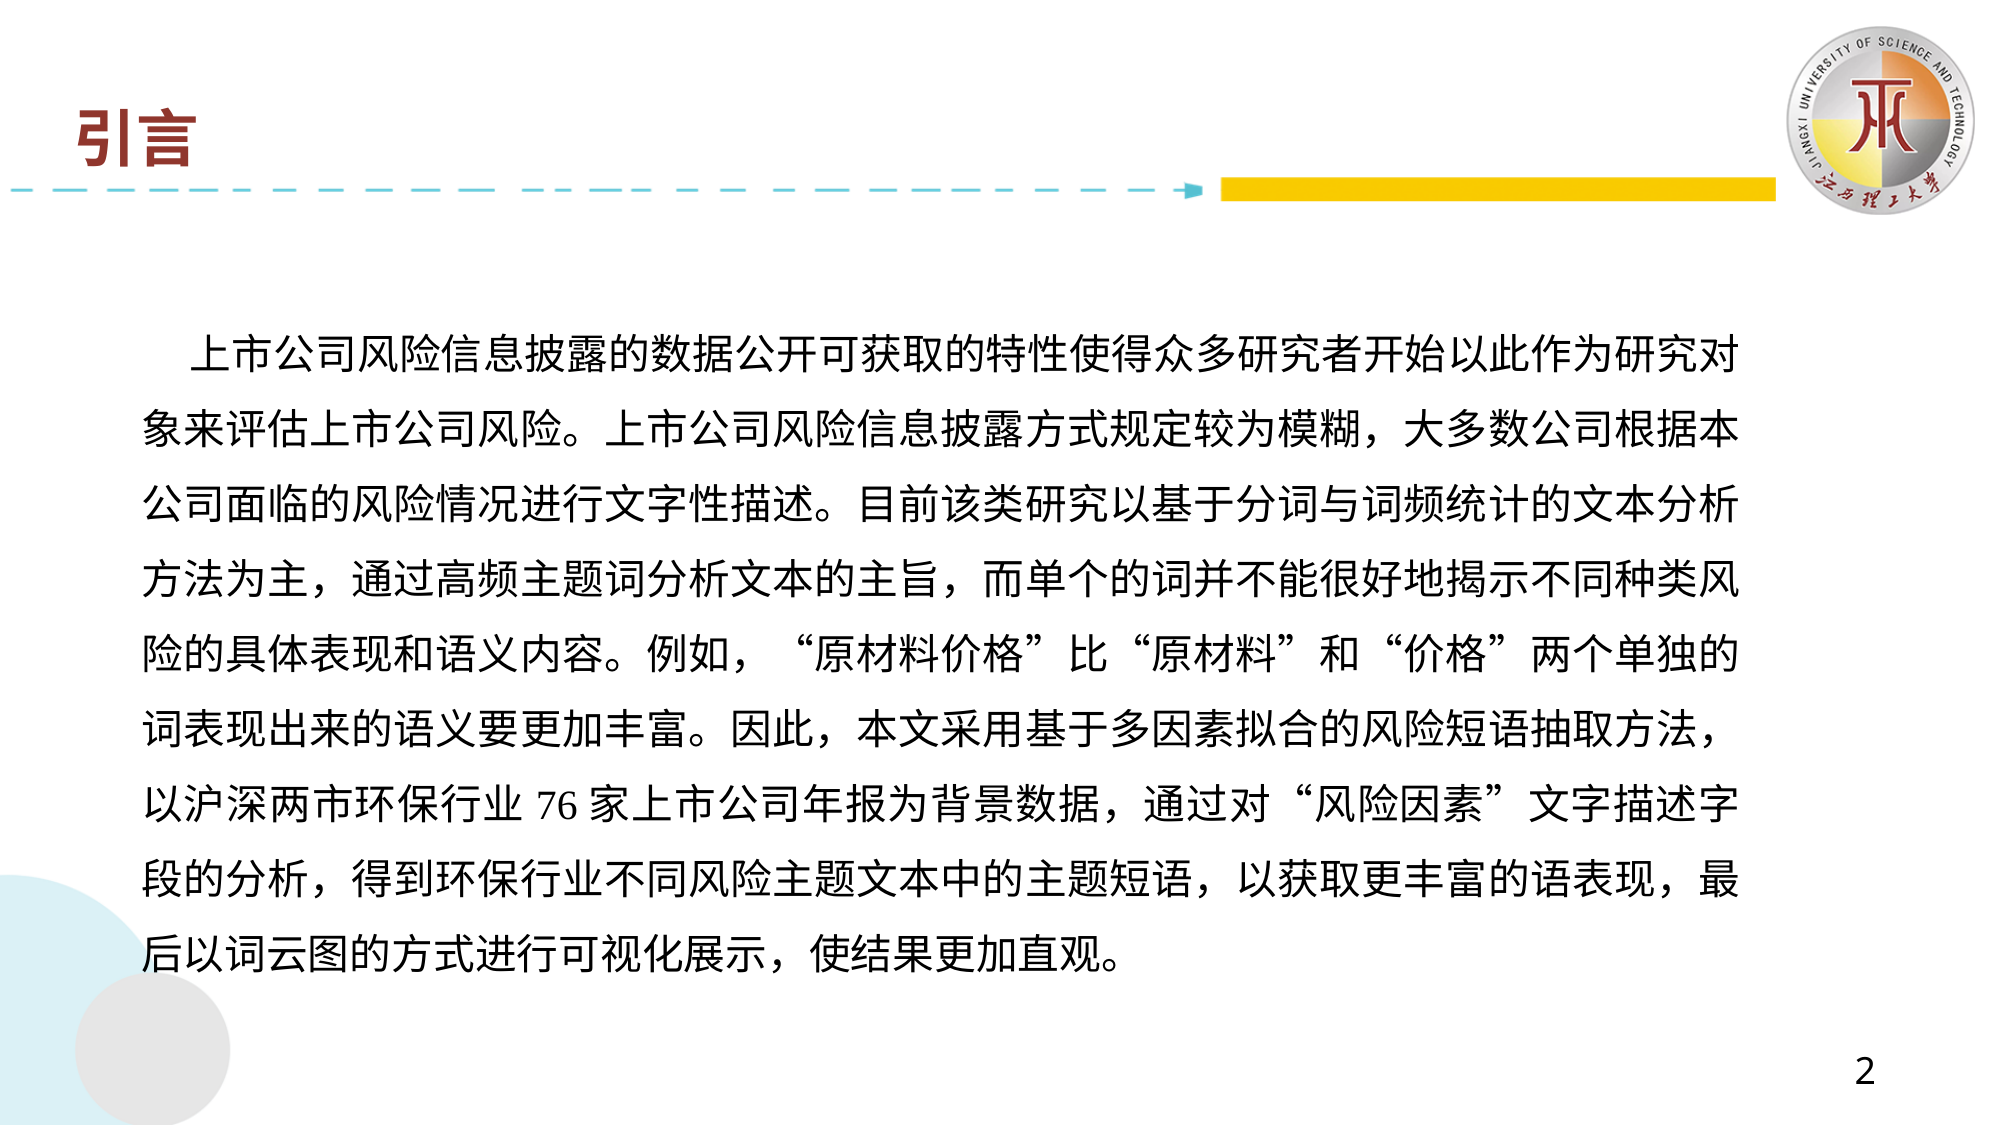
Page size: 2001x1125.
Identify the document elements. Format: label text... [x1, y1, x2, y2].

picture [0, 0, 2001, 1125]
text_box 上市公司风险信息披露的数据公开可获取的特性使得众多研究者开始以此作为研究对象来评估上市公司风险。上市公司风险信息披露方式规定较为模糊，大多数公司根据本公司面临的风险情况进行文字性描述。目前该类研究以基于分词与词频统计的文本分析方法为主，通过高频主题词分析文本的主旨，而单个的词并不能很好地揭示不同种类风险的具体表现和语义内容。例如，“原材料价格”比“原材料”和“价格”两个单独的词表现出来的语义要更加丰富。因此，本文采用基于多因素拟合的风险短语抽取方法，以沪深两市环保行业76家上市公司年报为背景数据，通过对“风险因素”文字描述字段的分析，得到环保行业不同风险主题文本中的主题短语，以获取更丰富的语表现，最后以词云图的方式进行可视化展示，使结果更加直观。 [126, 295, 1756, 986]
text_box 引言 [59, 91, 684, 182]
text_box 2 [1839, 1039, 1959, 1100]
